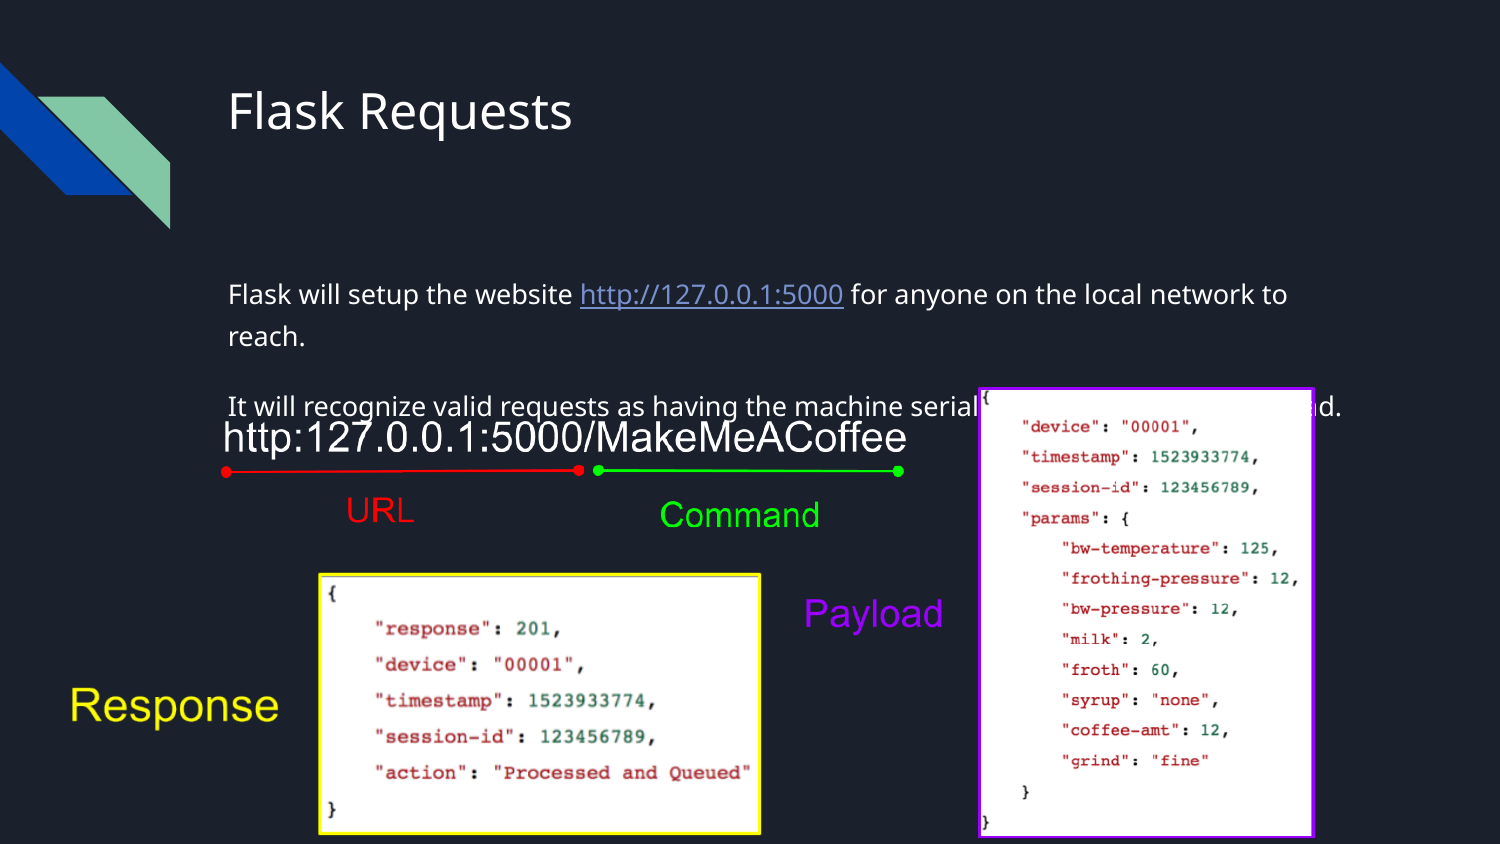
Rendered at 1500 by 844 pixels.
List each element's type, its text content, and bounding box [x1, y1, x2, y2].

title Flask Requests [212, 64, 1368, 215]
list Flask will setup the website http://127.0.0.1:5000 for anyone on the local network to reach. It will recognize valid requests as having the machine serial number in the json payload. [212, 257, 1368, 331]
picture [0, 268, 1416, 844]
